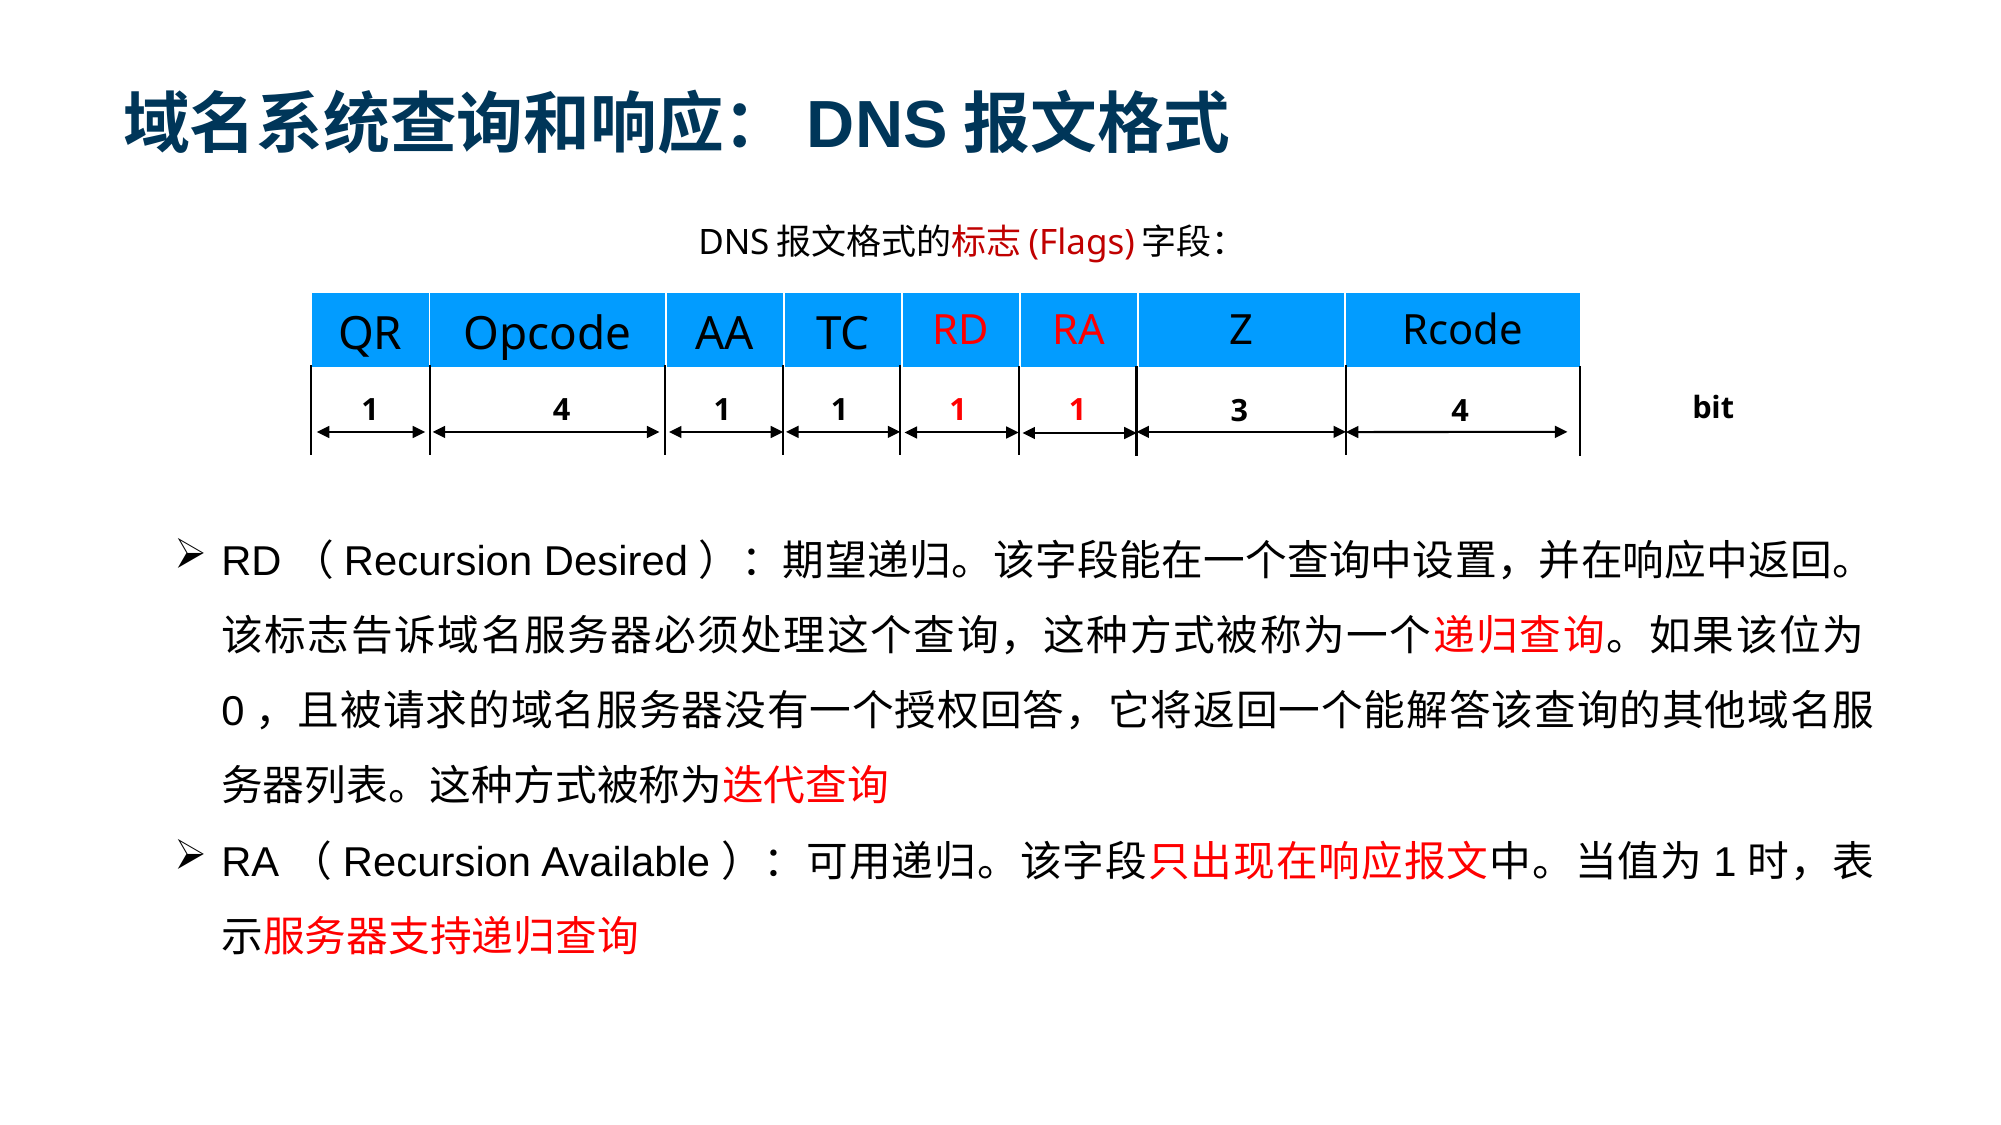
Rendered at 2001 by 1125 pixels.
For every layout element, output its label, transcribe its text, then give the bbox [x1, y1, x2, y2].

text_box 1 [1053, 377, 1102, 432]
text_box DNS报文格式的标志(Flags)字段： [683, 199, 1375, 270]
table_header TC [785, 293, 901, 367]
text_box bit [1677, 375, 1749, 433]
text_box 1 [816, 376, 864, 431]
title 域名系统查询和响应：DNS报文格式 [108, 21, 1890, 169]
list RD（Recursion Desired）：期望递归。该字段能在一个查询中设置，并在响应中返回。该标志告诉域名服务器必须处理这个查询，这种方式被称为一个递归查询。如果该位为0，且被请求的域名服务器没有一个授权回答，它将返回一个能解答该查询的其他域名服务器列表。这种方式被称为迭代查询 RA（Recursion Available）：可用递归。该字段只出现在响应报文中。当值为1时，表示服务器支持递归查询 [108, 501, 1890, 1007]
table_header AA [667, 293, 783, 367]
text_box 1 [934, 377, 982, 432]
table_header RA [1021, 293, 1137, 367]
text_box 3 [1215, 378, 1264, 431]
text_box 1 [698, 377, 747, 431]
table_header Rcode [1346, 293, 1580, 367]
text_box 4 [1436, 378, 1484, 431]
text_box 1 [346, 377, 394, 431]
table_header RD [903, 293, 1019, 367]
table_header Z [1139, 293, 1344, 367]
table_header Opcode [430, 293, 665, 367]
text_box 4 [538, 377, 586, 431]
table_header QR [312, 293, 429, 367]
